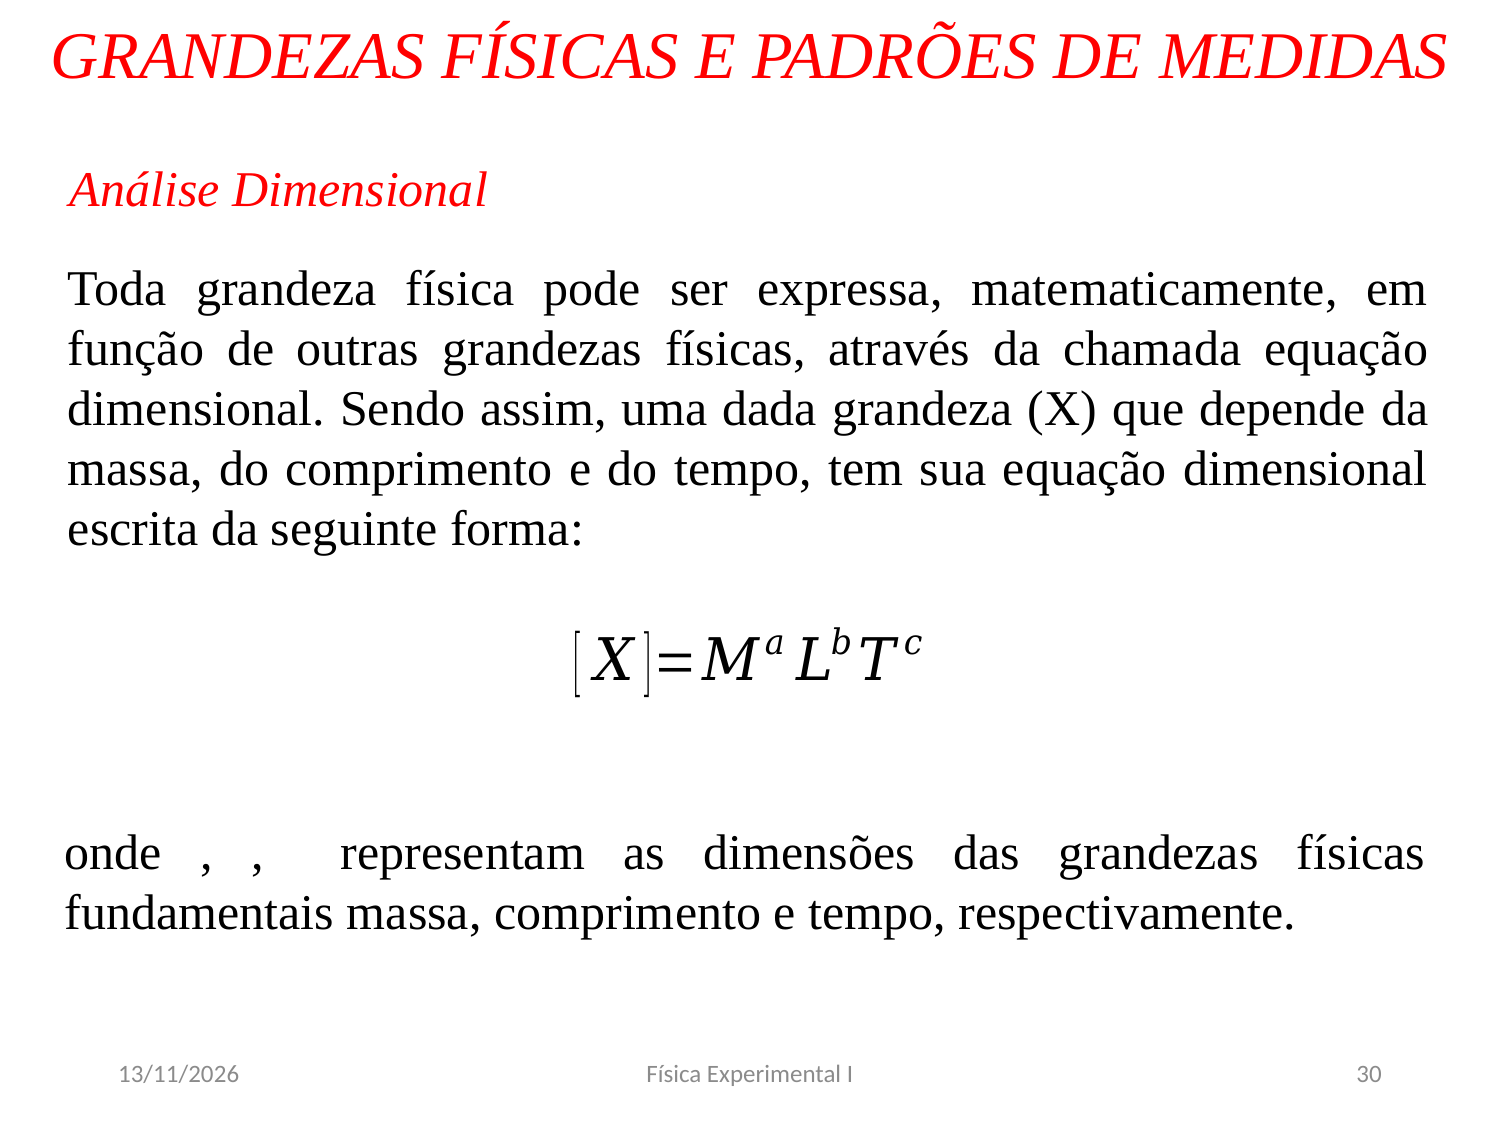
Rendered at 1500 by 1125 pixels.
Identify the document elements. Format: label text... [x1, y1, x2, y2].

footer Física Experimental I [496, 1042, 1004, 1103]
slide_number 30 [1059, 1042, 1397, 1103]
text_box Análise Dimensional [55, 166, 504, 224]
title GRANDEZAS FÍSICAS E PADRÕES DE MEDIDAS [0, 0, 1500, 166]
text_box Toda grandeza física pode ser expressa, matematicamente, em função de outras grandezas físicas, através da chamada equação dimensional. Sendo assim, uma dada grandeza (X) que depende da massa, do comprimento e do tempo, tem sua equação dimensional escrita da seguinte forma: [53, 247, 1445, 563]
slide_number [103, 1042, 441, 1103]
